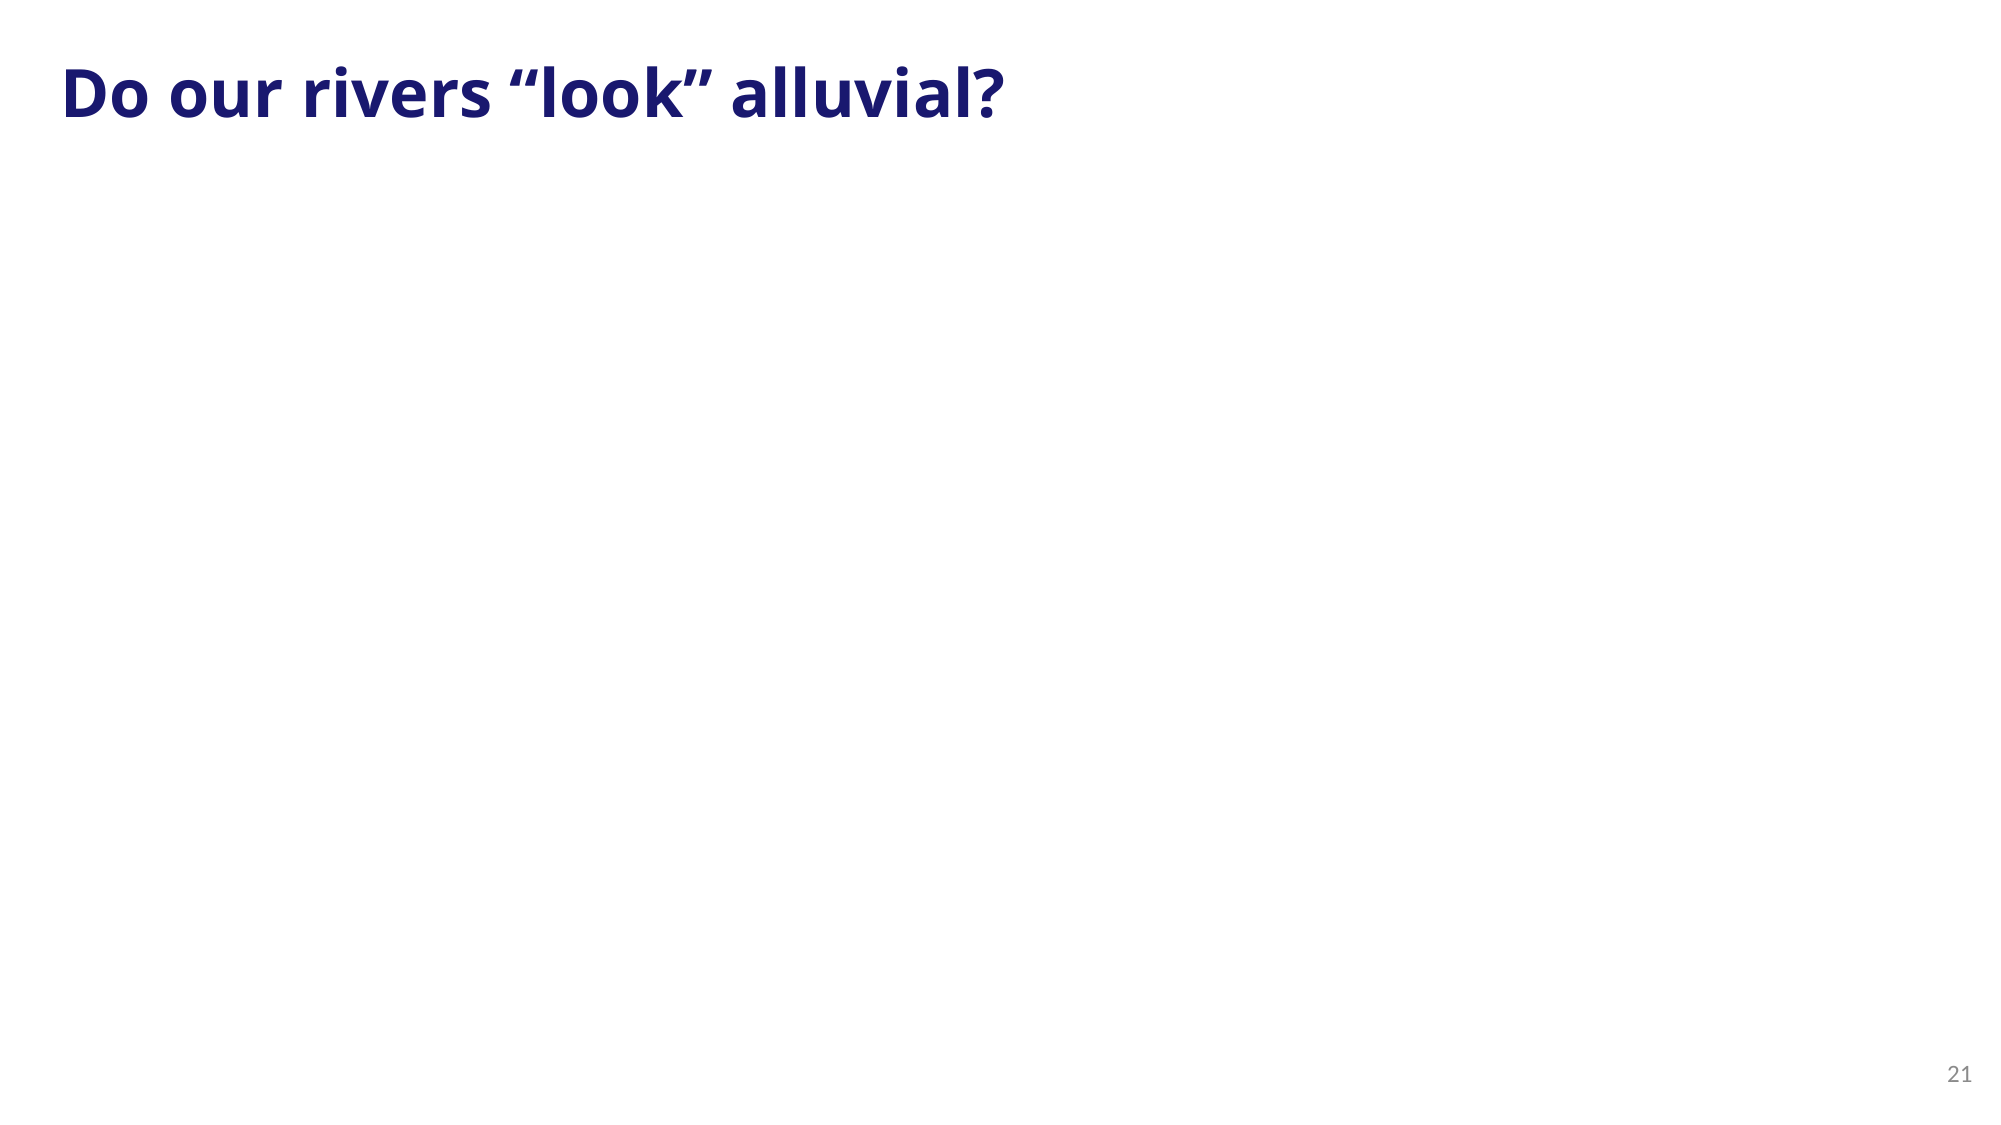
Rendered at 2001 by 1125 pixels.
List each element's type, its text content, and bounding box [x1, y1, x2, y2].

text_box Do our rivers “look” alluvial? [45, 43, 1955, 138]
slide_number 21 [1923, 1042, 1988, 1103]
